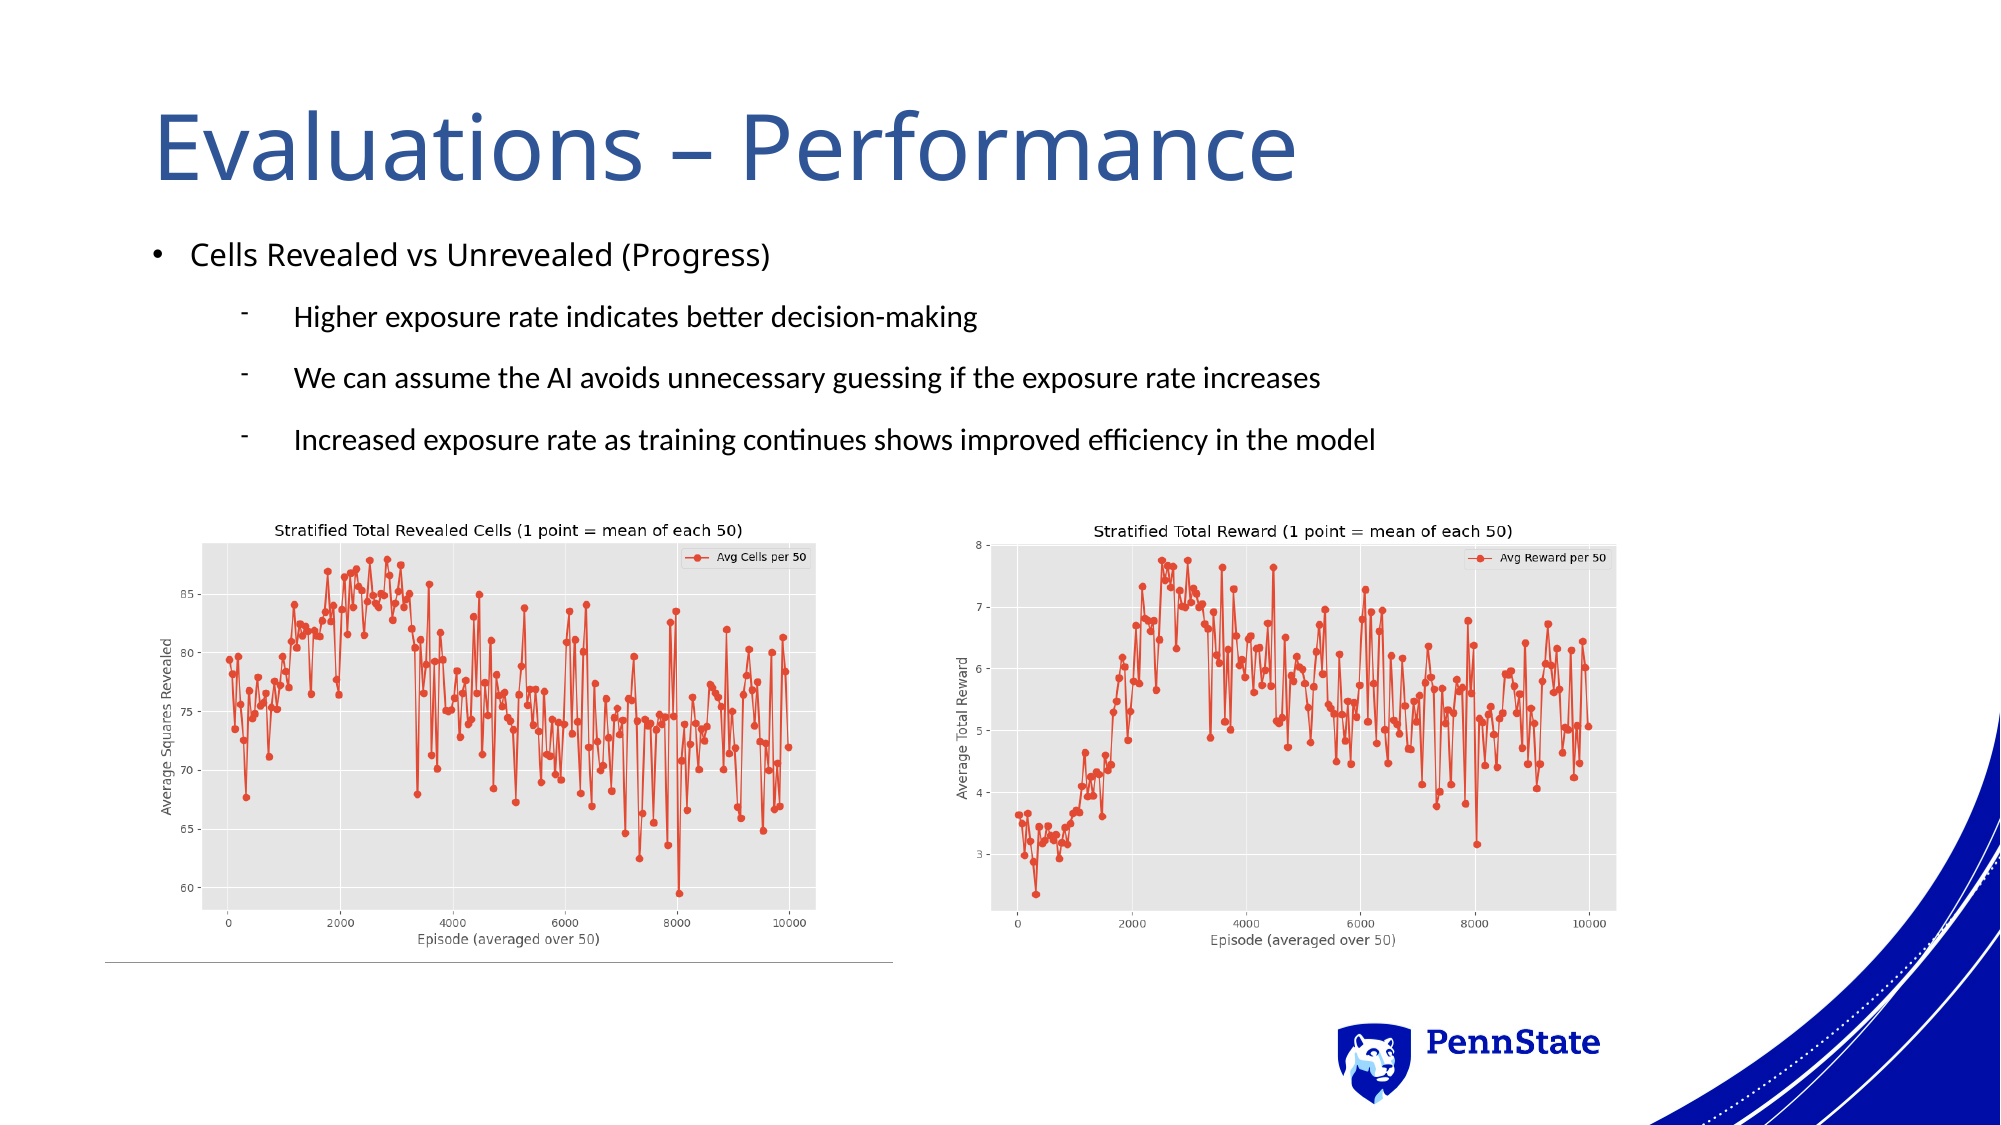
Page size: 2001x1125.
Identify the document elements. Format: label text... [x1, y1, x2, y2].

text_box Evaluations – Performance [137, 59, 1863, 228]
text_box Cells Revealed vs Unrevealed (Progress) Higher exposure rate indicates better decision-making We can assume the AI avoids unnecessary guessing if the exposure rate increases Increased exposure rate as training continues shows improved efficiency in the model [137, 228, 1863, 1014]
picture [0, 0, 2000, 1125]
